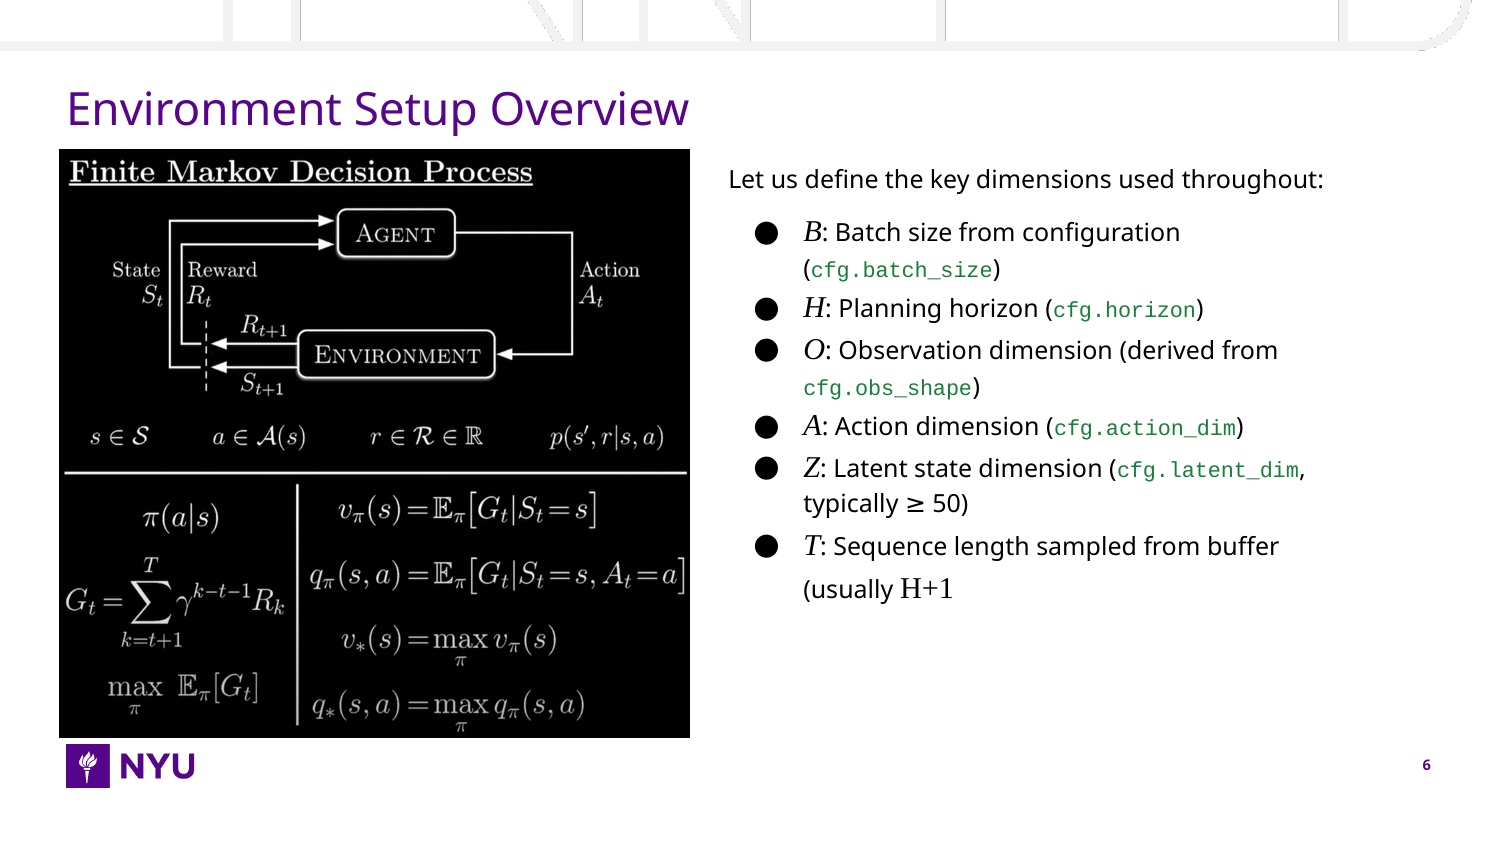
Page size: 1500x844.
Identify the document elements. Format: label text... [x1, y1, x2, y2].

text_box Let us define the key dimensions used throughout: B: Batch size from configuration (cfg.batch_size) H: Planning horizon (cfg.horizon) O: Observation dimension (derived from cfg.obs_shape) A: Action dimension (cfg.action_dim) Z: Latent state dimension (cfg.latent_dim, typically ≥ 50) T: Sequence length sampled from buffer (usually H+1 [713, 144, 1377, 708]
picture [66, 744, 195, 788]
title Environment Setup Overview [51, 72, 1434, 167]
picture [59, 149, 690, 738]
picture [0, 0, 1496, 51]
